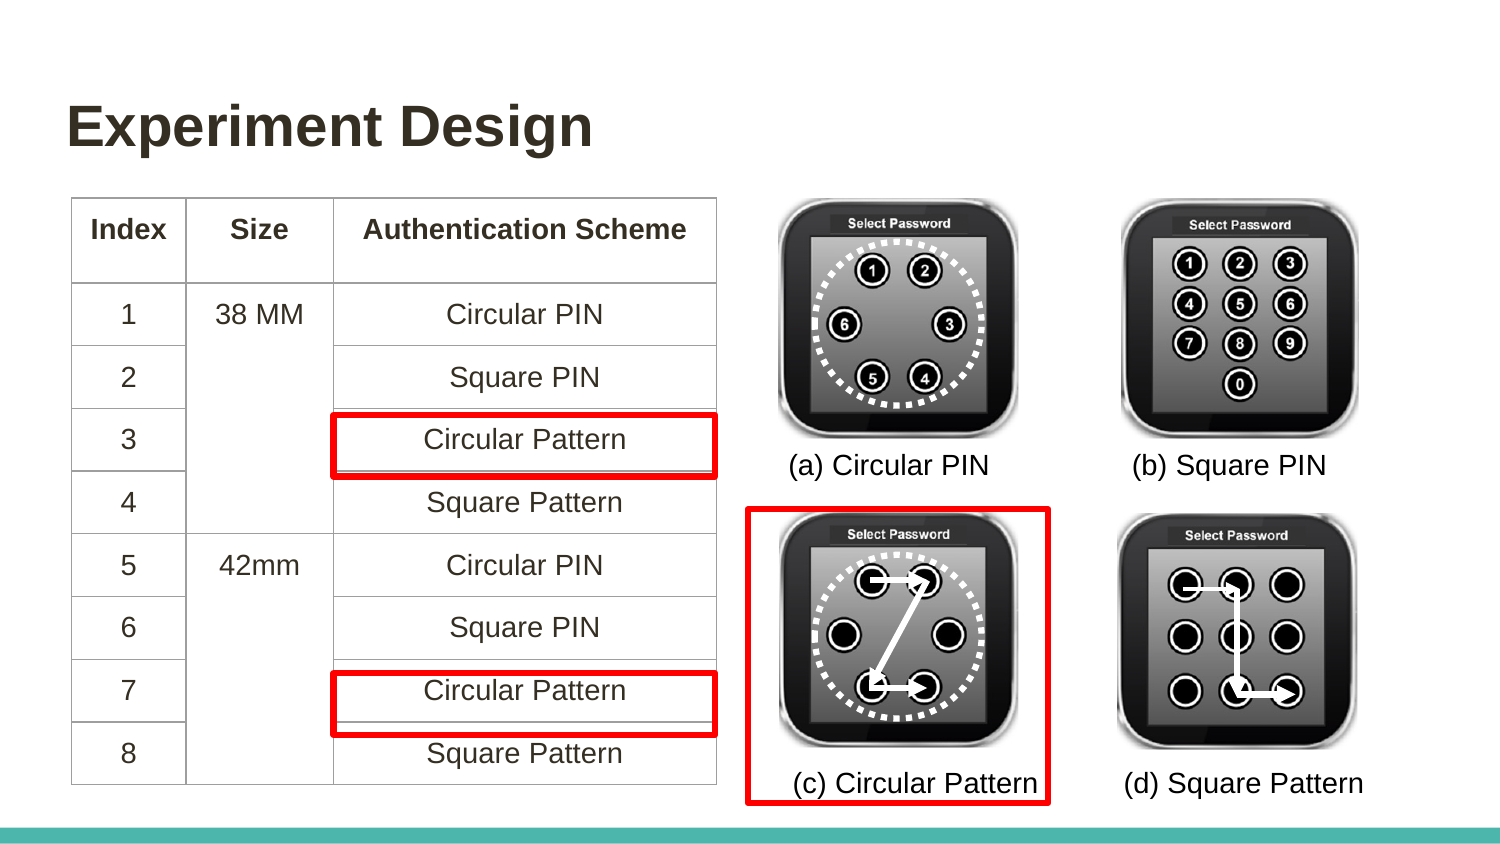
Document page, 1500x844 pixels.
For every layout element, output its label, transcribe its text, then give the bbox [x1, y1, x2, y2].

table_cell 5 [72, 534, 185, 596]
text_box [332, 413, 717, 479]
table_header Index [72, 199, 185, 282]
table_header Size [187, 199, 333, 282]
text_box (c) Circular Pattern [777, 749, 1065, 798]
text_box [332, 671, 717, 737]
picture [777, 197, 1019, 440]
table_cell Square Pattern [334, 737, 716, 784]
table_cell 8 [72, 723, 185, 784]
picture [1120, 197, 1359, 440]
table_cell 4 [72, 472, 185, 533]
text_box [868, 579, 928, 687]
table_cell Circular PIN [334, 534, 716, 596]
table_cell 6 [72, 597, 185, 659]
table_cell 2 [72, 346, 185, 408]
text_box (b) Square PIN [1116, 431, 1404, 481]
table_header Authentication Scheme [334, 199, 716, 282]
table_cell 42mm [187, 534, 333, 784]
text_box (d) Square Pattern [1108, 749, 1396, 798]
table_cell Square PIN [334, 597, 716, 659]
table_cell Circular Pattern [334, 660, 716, 671]
table_cell Square PIN [334, 346, 716, 408]
title Experiment Design [51, 72, 1449, 189]
picture [777, 509, 1019, 748]
text_box [746, 507, 1050, 805]
picture [1116, 512, 1359, 750]
table_cell Circular PIN [334, 284, 716, 345]
table_cell 3 [72, 409, 185, 470]
table_cell 7 [72, 660, 185, 721]
table_cell 1 [72, 284, 185, 345]
table_cell Square Pattern [334, 479, 716, 533]
table_cell Circular Pattern [334, 409, 716, 413]
table_cell 38 MM [187, 284, 333, 533]
text_box (a) Circular PIN [773, 431, 1061, 481]
